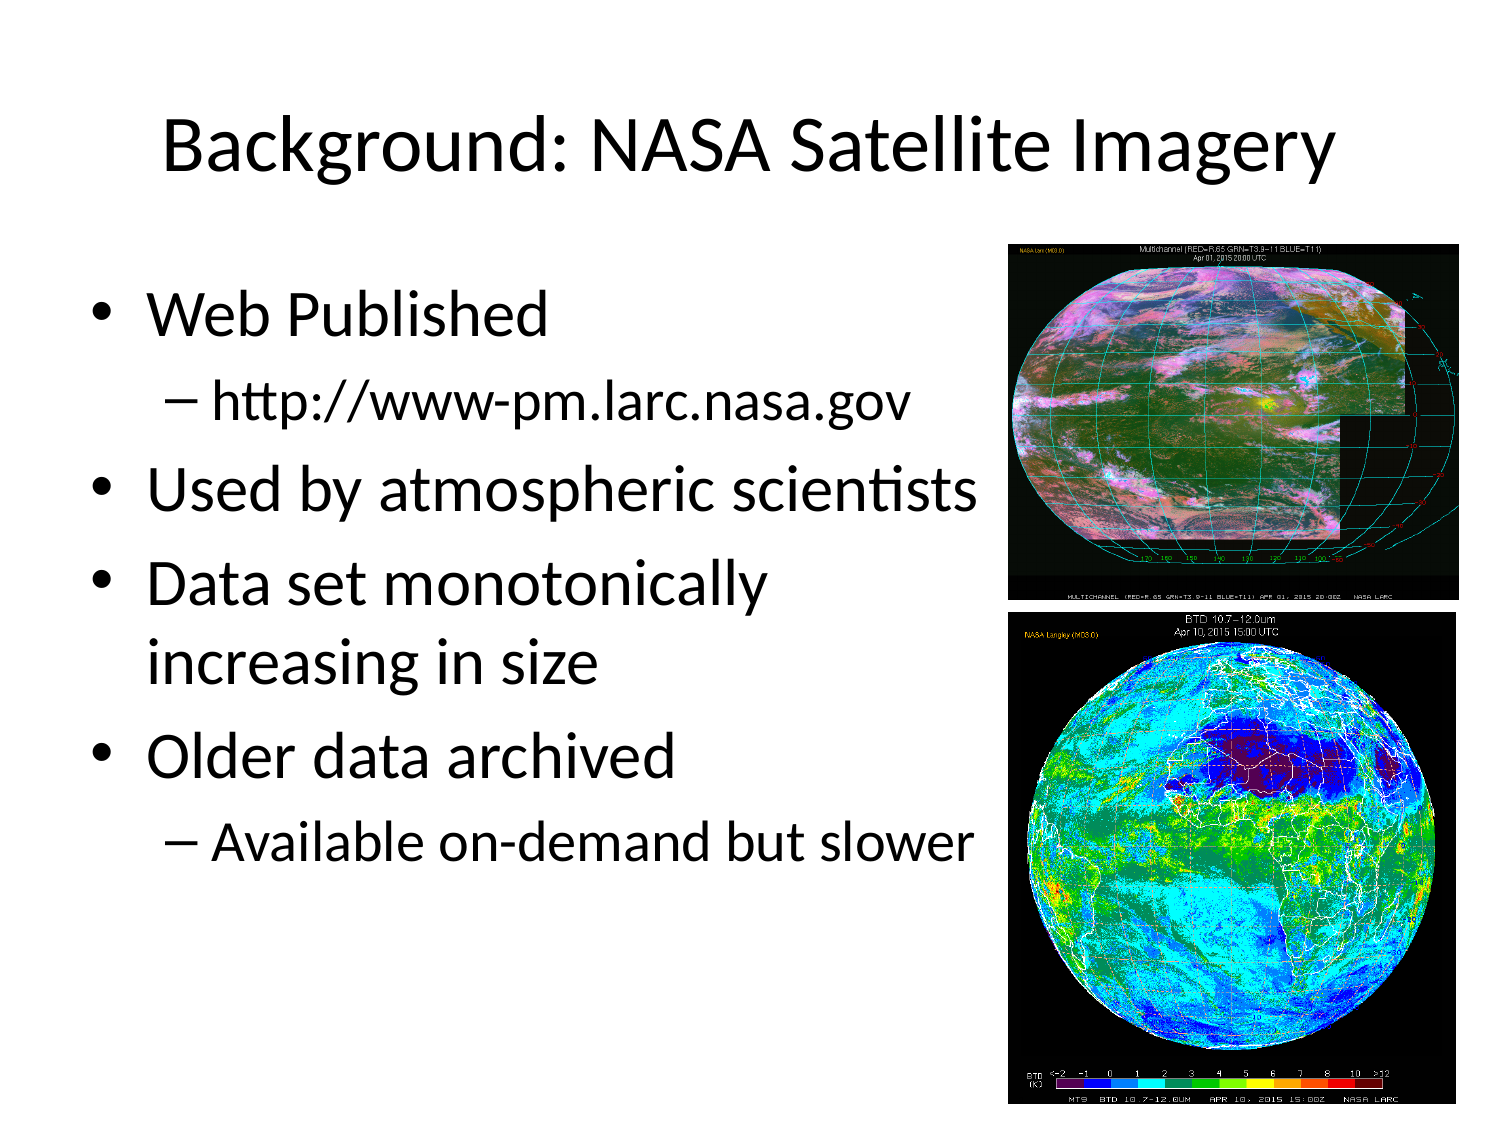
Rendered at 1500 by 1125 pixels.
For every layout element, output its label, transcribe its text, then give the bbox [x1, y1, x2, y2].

picture [1008, 612, 1456, 1104]
picture [1008, 243, 1460, 600]
list Web Published http://www-pm.larc.nasa.gov Used by atmospheric scientists Data set monotonically increasing in size Older data archived Available on-demand but slower [75, 262, 1009, 1005]
title Background: NASA Satellite Imagery [75, 45, 1425, 233]
